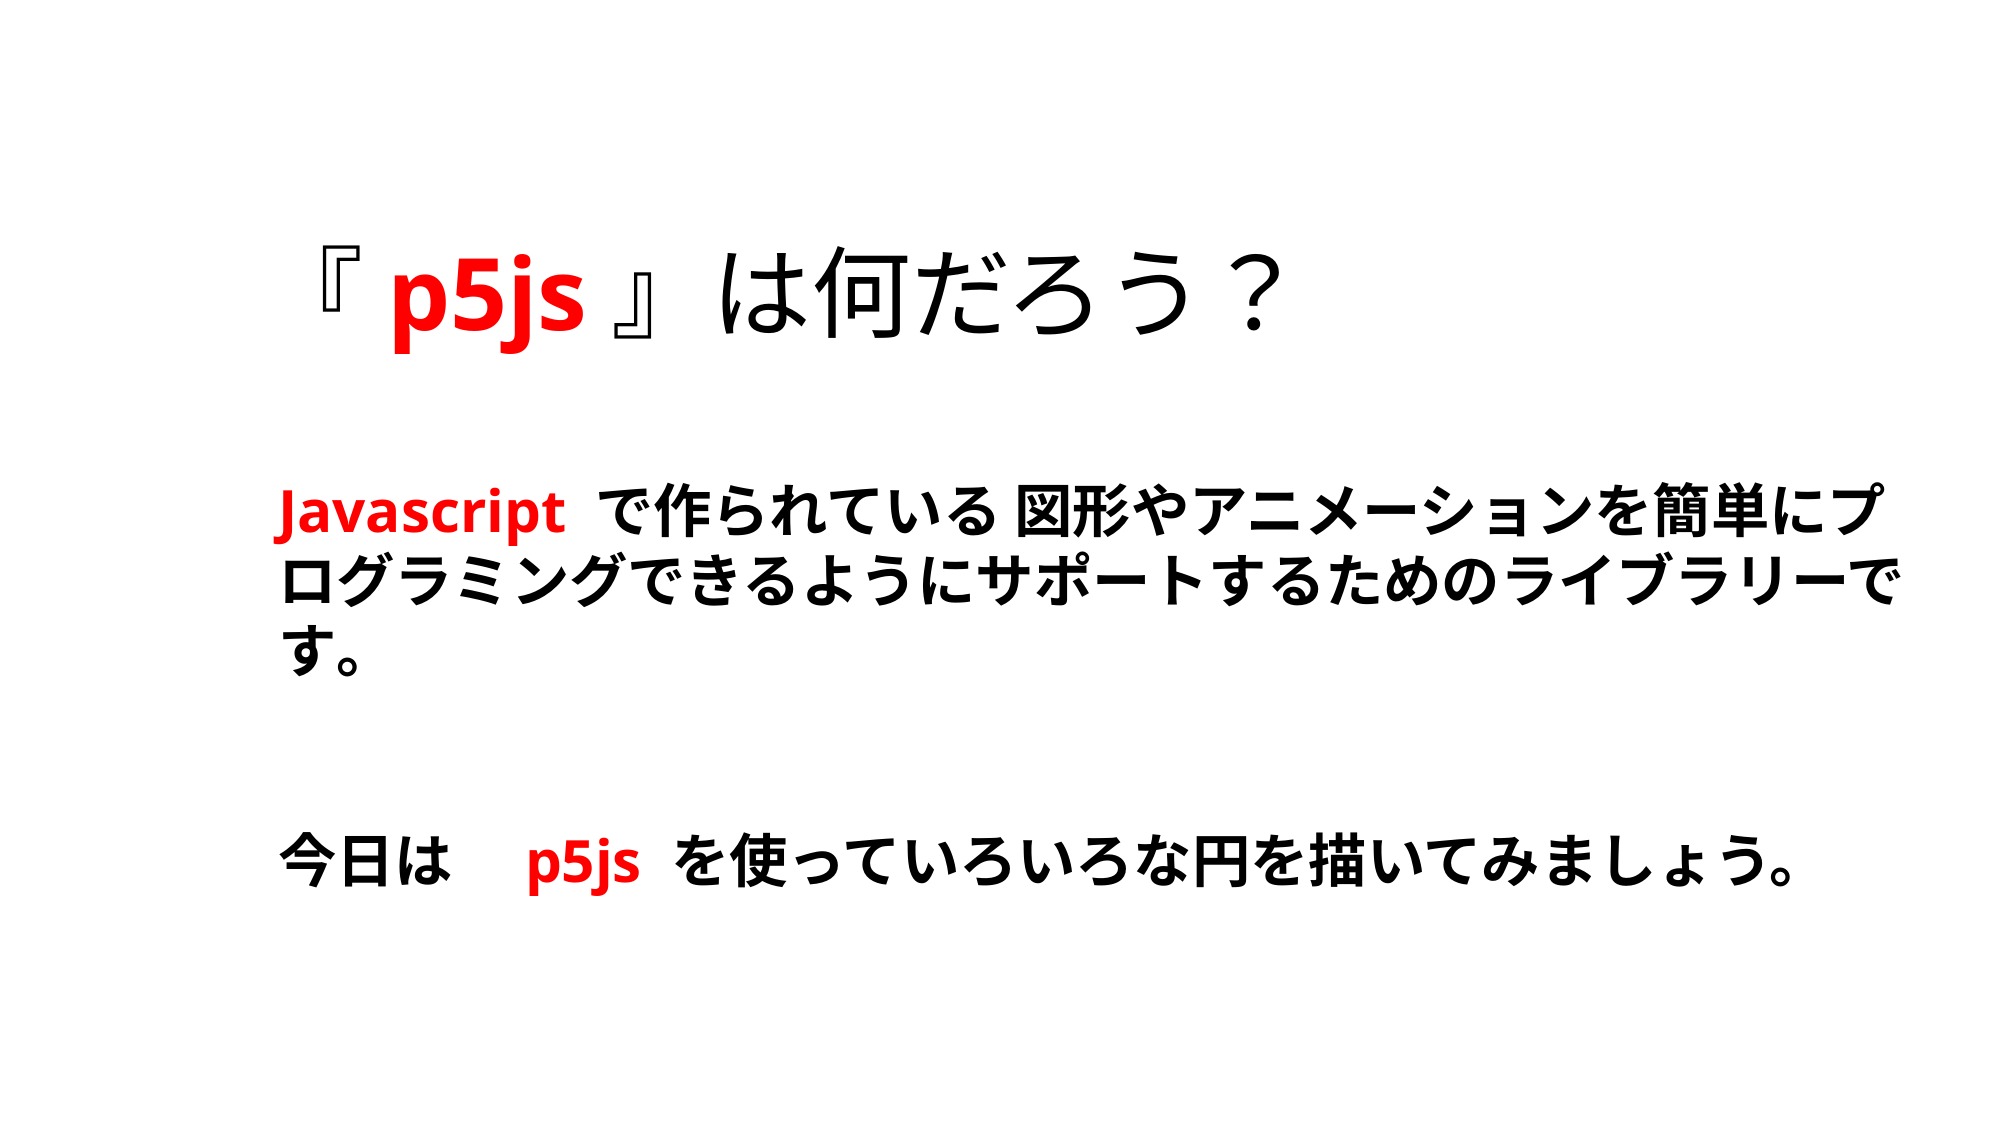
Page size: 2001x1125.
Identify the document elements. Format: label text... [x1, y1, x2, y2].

text_box 今日は p5js を使っていろいろな円を描いてみましょう。 [263, 816, 1927, 902]
text_box Javascript で作られている 図形やアニメーションを簡単にプログラミングできるようにサポートするためのライブラリーです。 [263, 466, 1927, 692]
text_box 『p5js』は何だろう？ [248, 222, 1819, 358]
